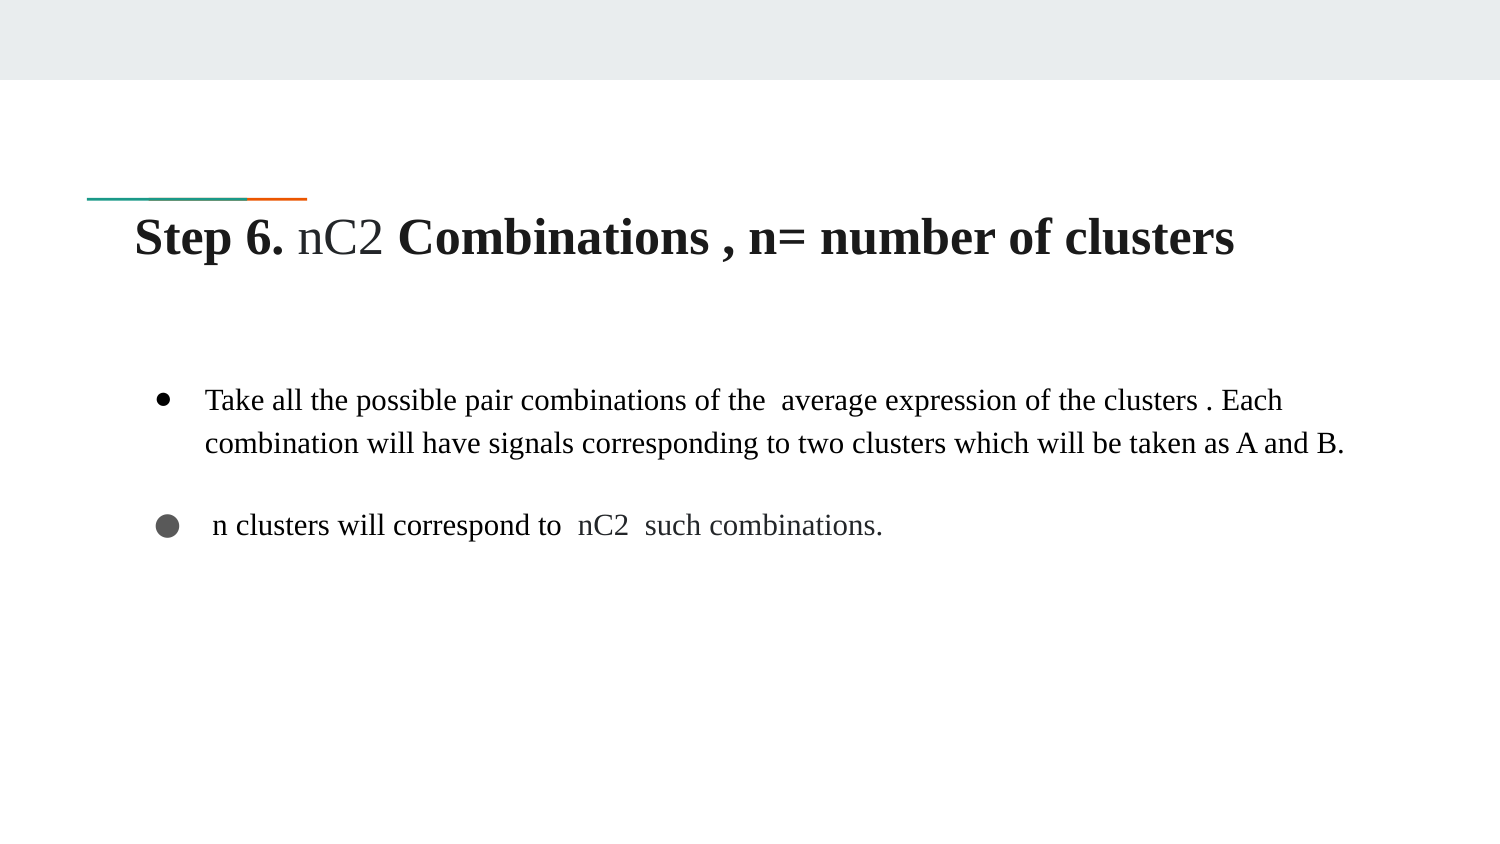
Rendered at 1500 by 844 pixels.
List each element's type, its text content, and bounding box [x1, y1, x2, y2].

title Step 6. nC2 Combinations , n= number of clusters [119, 187, 1381, 276]
list Take all the possible pair combinations of the average expression of the clusters . Each combination will have signals corresponding to two clusters which will be taken as A and B. n clusters will correspond to nC2 such combinations. [119, 359, 1381, 731]
